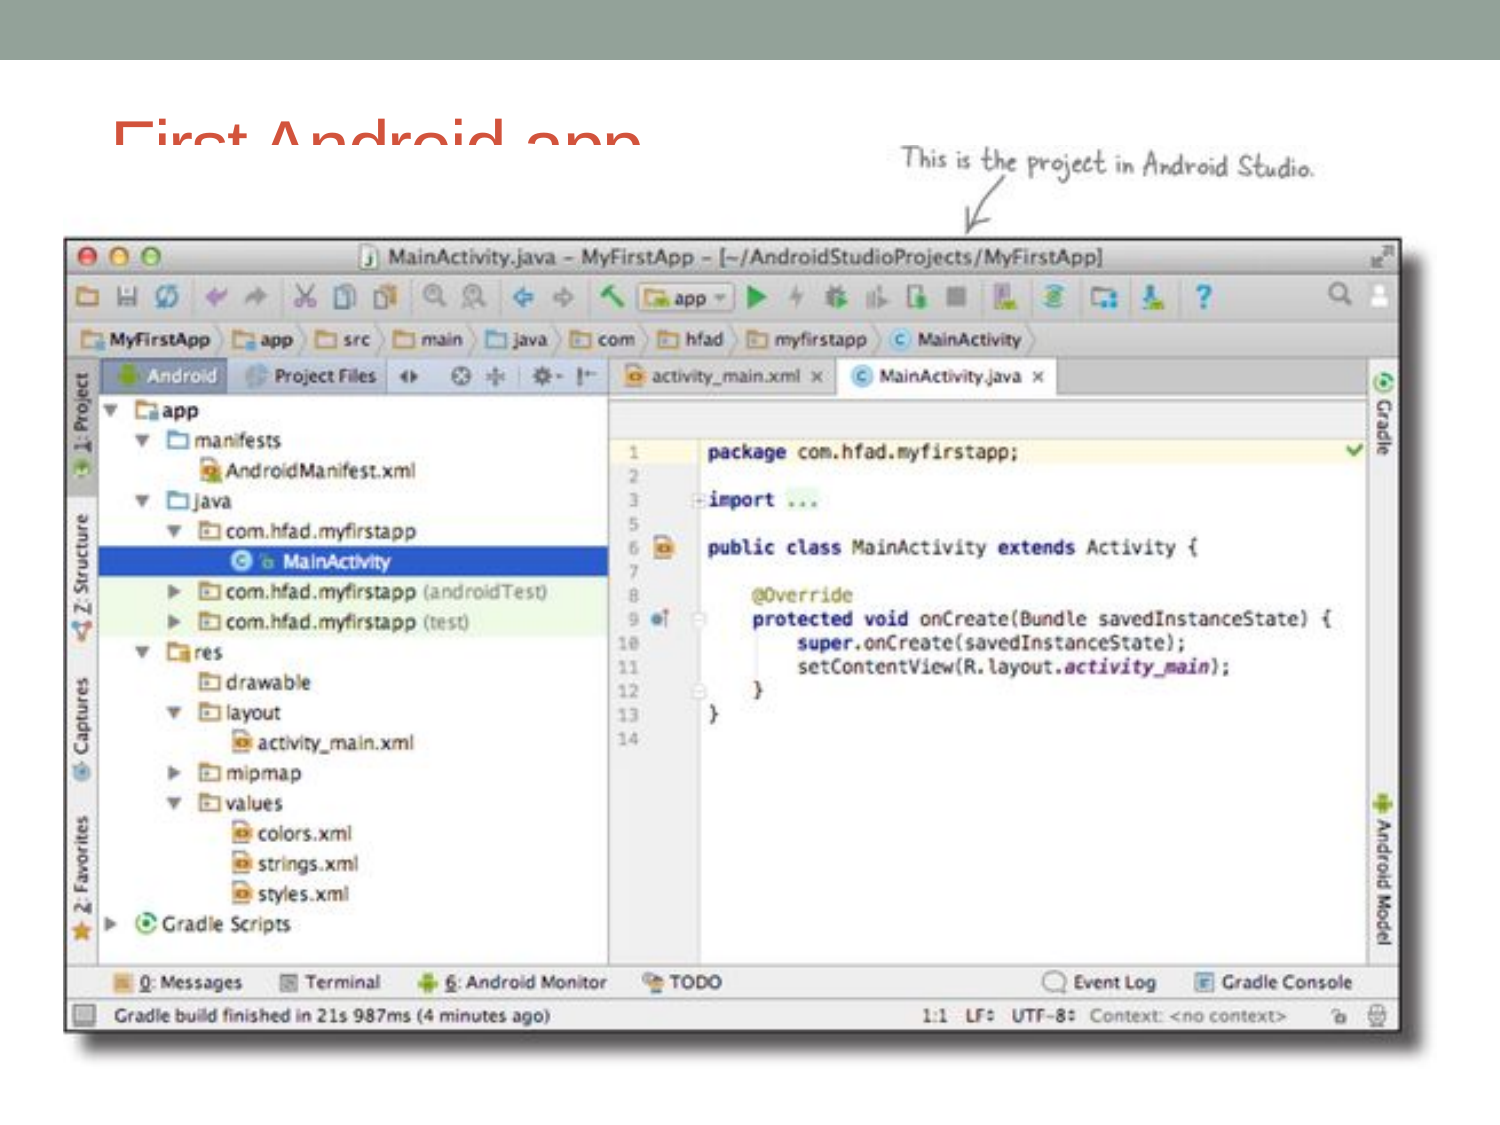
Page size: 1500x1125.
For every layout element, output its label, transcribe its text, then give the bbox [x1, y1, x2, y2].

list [63, 145, 1437, 1069]
title First Android app [75, 87, 1425, 143]
